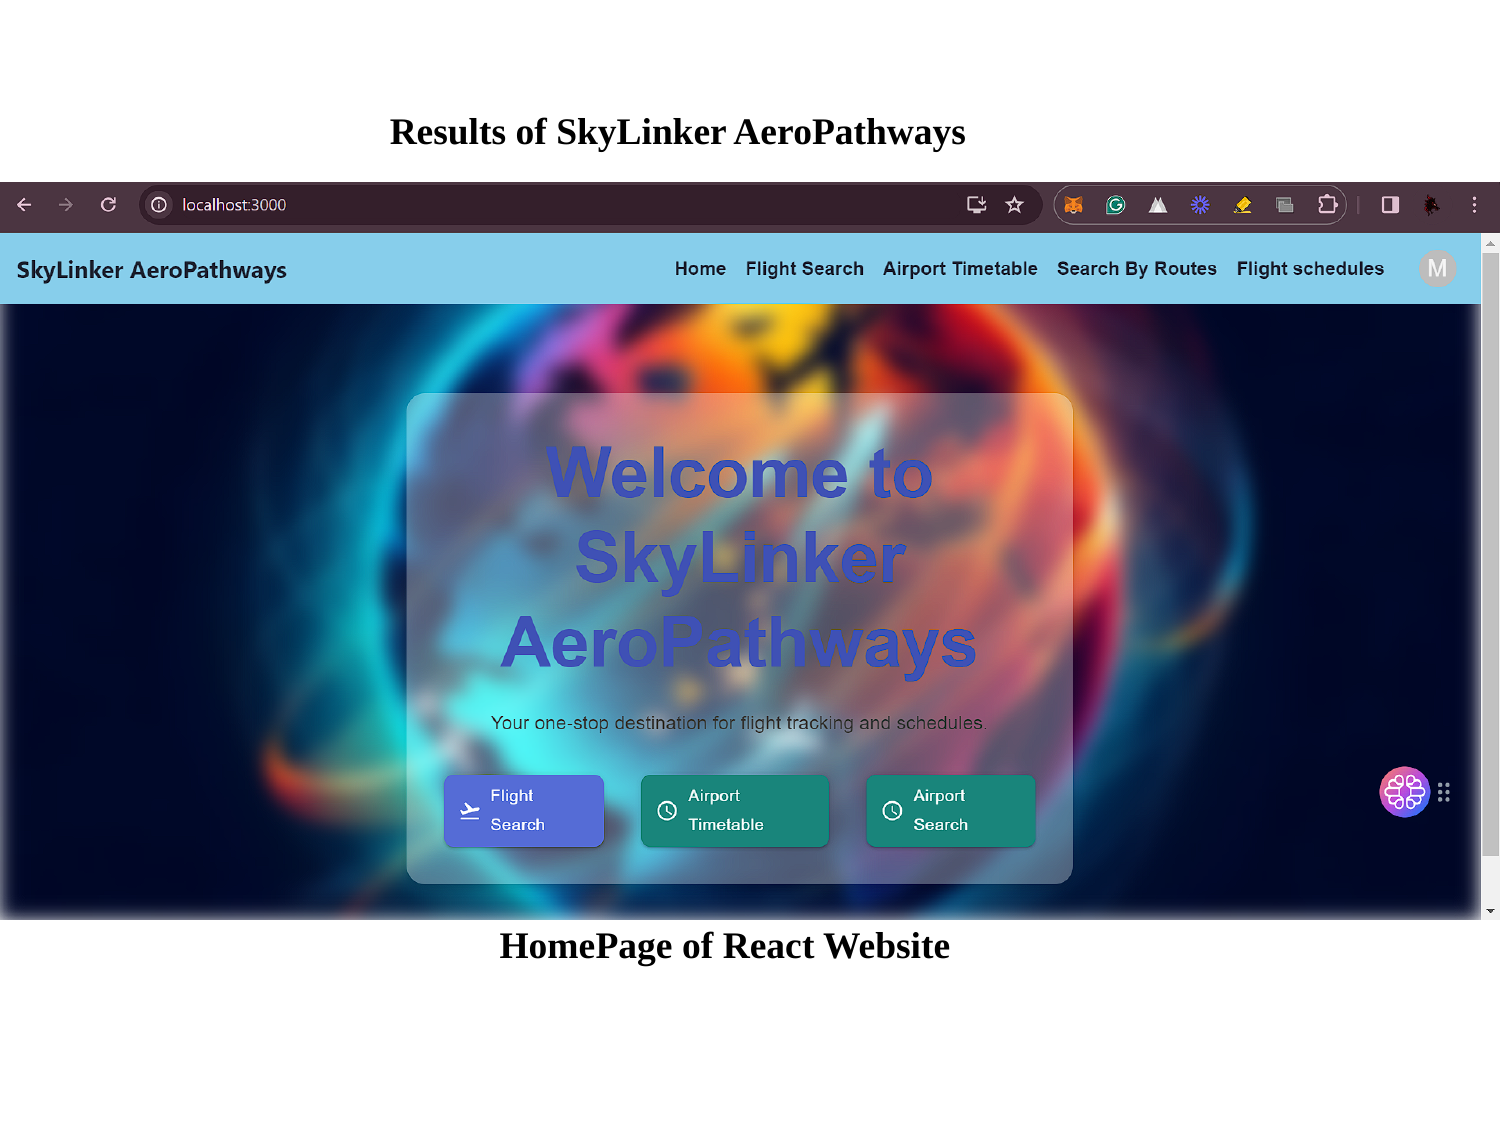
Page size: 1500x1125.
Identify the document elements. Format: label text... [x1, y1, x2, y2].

text_box HomePage of React Website [437, 920, 1188, 974]
text_box Results of SkyLinker AeroPathways [375, 99, 1013, 160]
picture [0, 182, 1500, 920]
